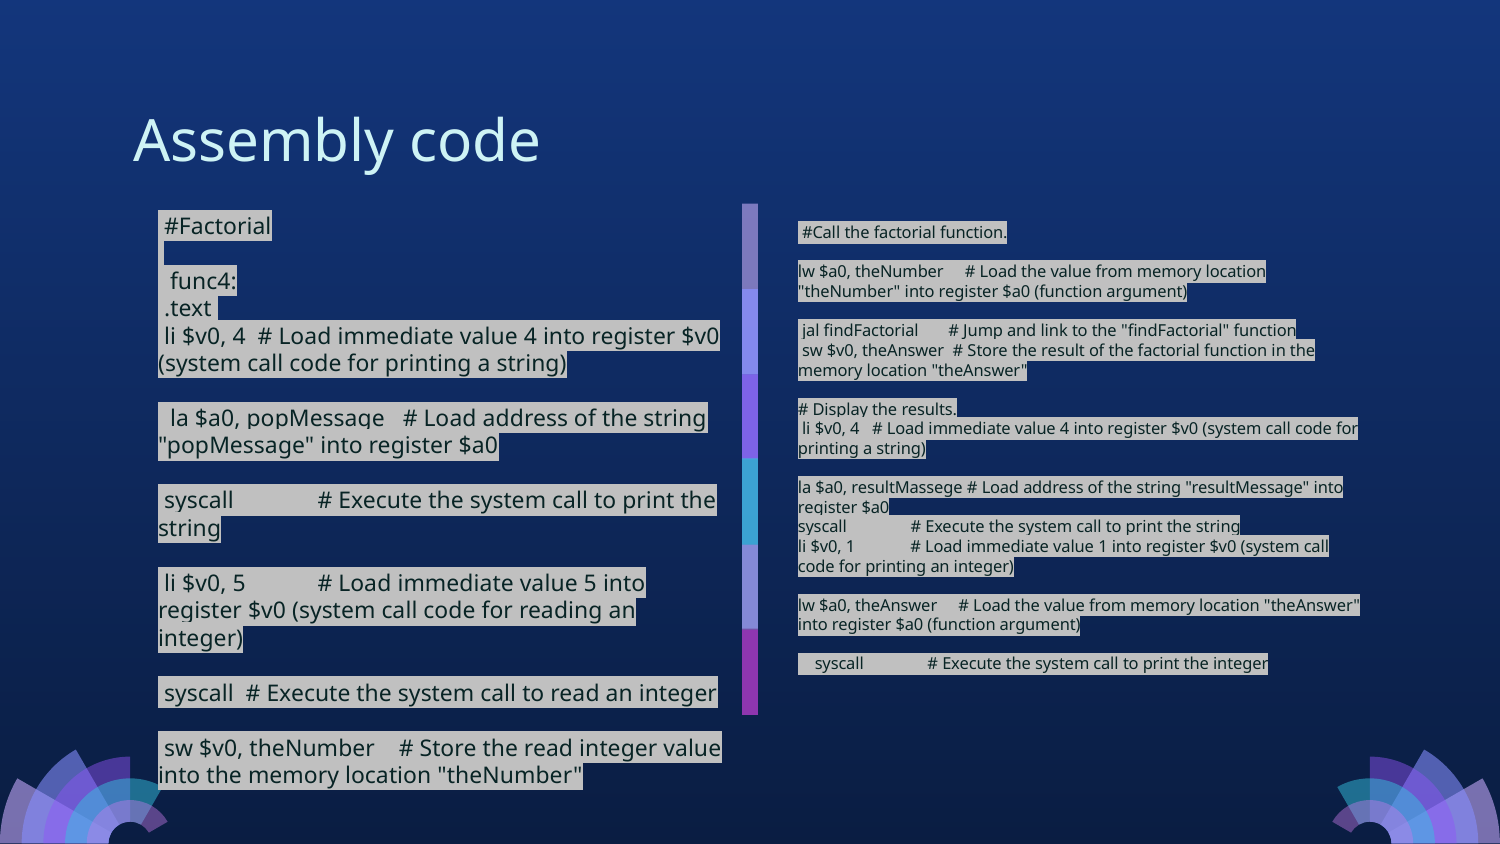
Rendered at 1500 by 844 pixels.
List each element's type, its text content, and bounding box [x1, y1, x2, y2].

title Assembly code [118, 88, 1382, 183]
title #Call the factorial function. lw $a0, theNumber # Load the value from memory location "theNumber" into register $a0 (function argument) jal findFactorial # Jump and link to the "findFactorial" function sw $v0, theAnswer # Store the result of the factorial function in the memory location "theAnswer" # Display the results. li $v0, 4 # Load immediate value 4 into register $v0 (system call code for printing a string) la $a0, resultMassege # Load address of the string "resultMessage" into register $a0 syscall # Execute the system call to print the string li $v0, 1 # Load immediate value 1 into register $v0 (system call code for printing an integer) lw $a0, theAnswer # Load the value from memory location "theAnswer" into register $a0 (function argument) syscall # Execute the system call to print the integer [760, 207, 1382, 711]
list #Factorial func4: .text li $v0, 4 # Load immediate value 4 into register $v0 (system call code for printing a string) la $a0, popMessage # Load address of the string "popMessage" into register $a0 syscall # Execute the system call to print the string li $v0, 5 # Load immediate value 5 into register $v0 (system call code for reading an integer) syscall # Execute the system call to read an integer sw $v0, theNumber # Store the read integer value into the memory location "theNumber" [118, 196, 739, 713]
